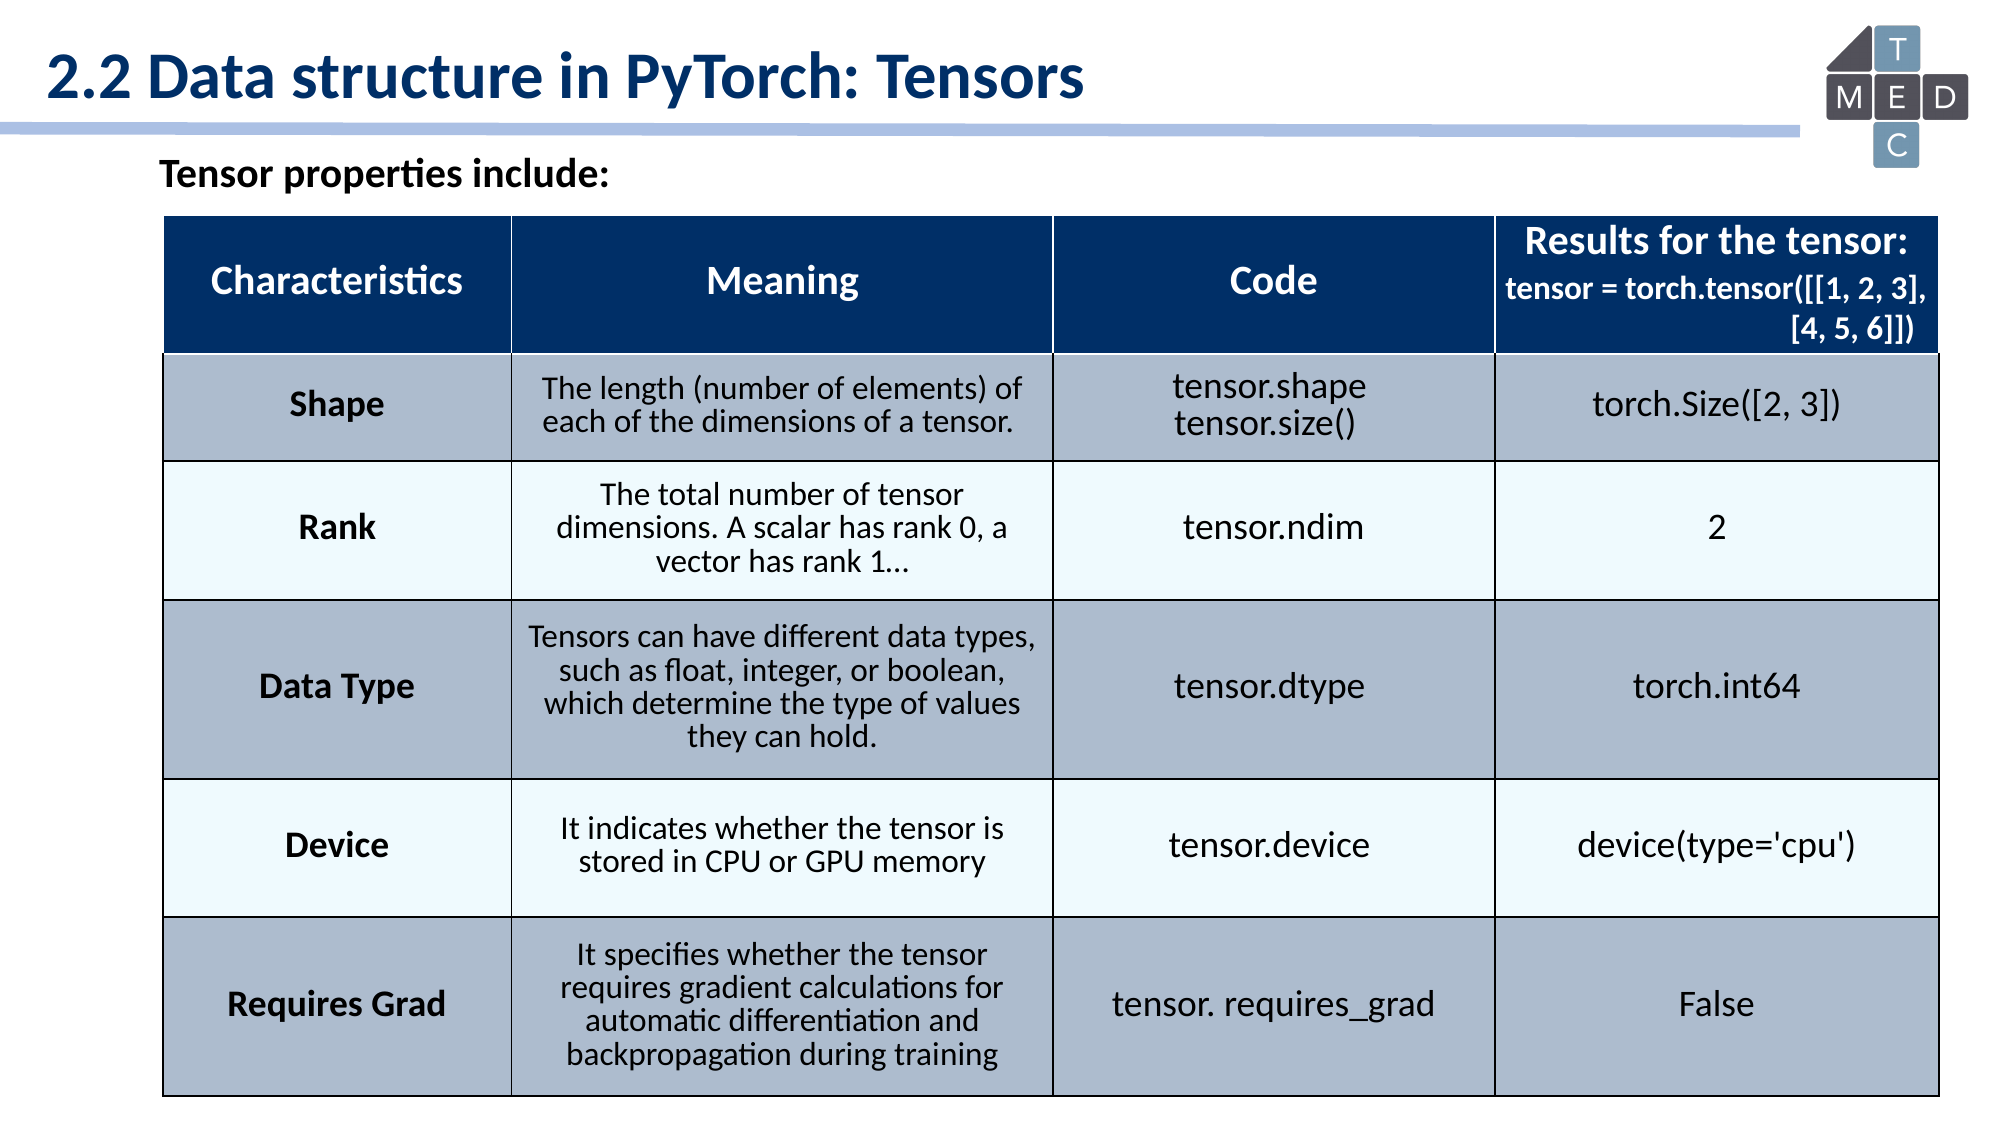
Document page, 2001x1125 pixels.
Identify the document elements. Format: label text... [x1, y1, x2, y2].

text_box tensor = torch.tensor([[1, 2, 3], [4, 5, 6]]) [1490, 259, 1952, 354]
table_cell torch.Size([2, 3]) [1496, 355, 1938, 460]
table_cell False [1496, 918, 1938, 1095]
table_header Results for the tensor: [1496, 216, 1938, 259]
table_header Code [1054, 216, 1494, 353]
table_cell 2 [1496, 462, 1938, 599]
text_box Tensor properties include: [144, 138, 691, 203]
table_cell Requires Grad [164, 918, 511, 1095]
table_header Characteristics [164, 216, 511, 353]
table_cell torch.int64 [1496, 601, 1938, 778]
table_cell Data Type [164, 601, 511, 778]
table_cell tensor.device [1054, 780, 1494, 916]
table_cell Device [164, 780, 511, 916]
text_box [0, 128, 1800, 132]
table_cell tensor. requires_grad [1054, 918, 1494, 1095]
table_cell tensor.ndim [1054, 462, 1494, 599]
text_box 2.2 Data structure in PyTorch: Tensors [32, 24, 1252, 119]
picture [1799, 0, 2001, 172]
table_header Meaning [512, 216, 1052, 353]
table_cell It indicates whether the tensor is stored in CPU or GPU memory [512, 780, 1052, 916]
table_cell Tensors can have different data types, such as float, integer, or boolean, which determine the type of values they can hold. [512, 601, 1052, 778]
table_cell It specifies whether the tensor requires gradient calculations for automatic differentiation and backpropagation during training [512, 918, 1052, 1095]
table_cell tensor.dtype [1054, 601, 1494, 778]
table_cell The total number of tensor dimensions. A scalar has rank 0, a vector has rank 1… [512, 462, 1052, 599]
table_cell tensor.shape tensor.size() [1054, 355, 1494, 460]
table_cell Shape [164, 355, 511, 460]
table_cell Rank [164, 462, 511, 599]
table_cell device(type='cpu') [1496, 780, 1938, 916]
table_cell The length (number of elements) of each of the dimensions of a tensor. [512, 355, 1052, 460]
